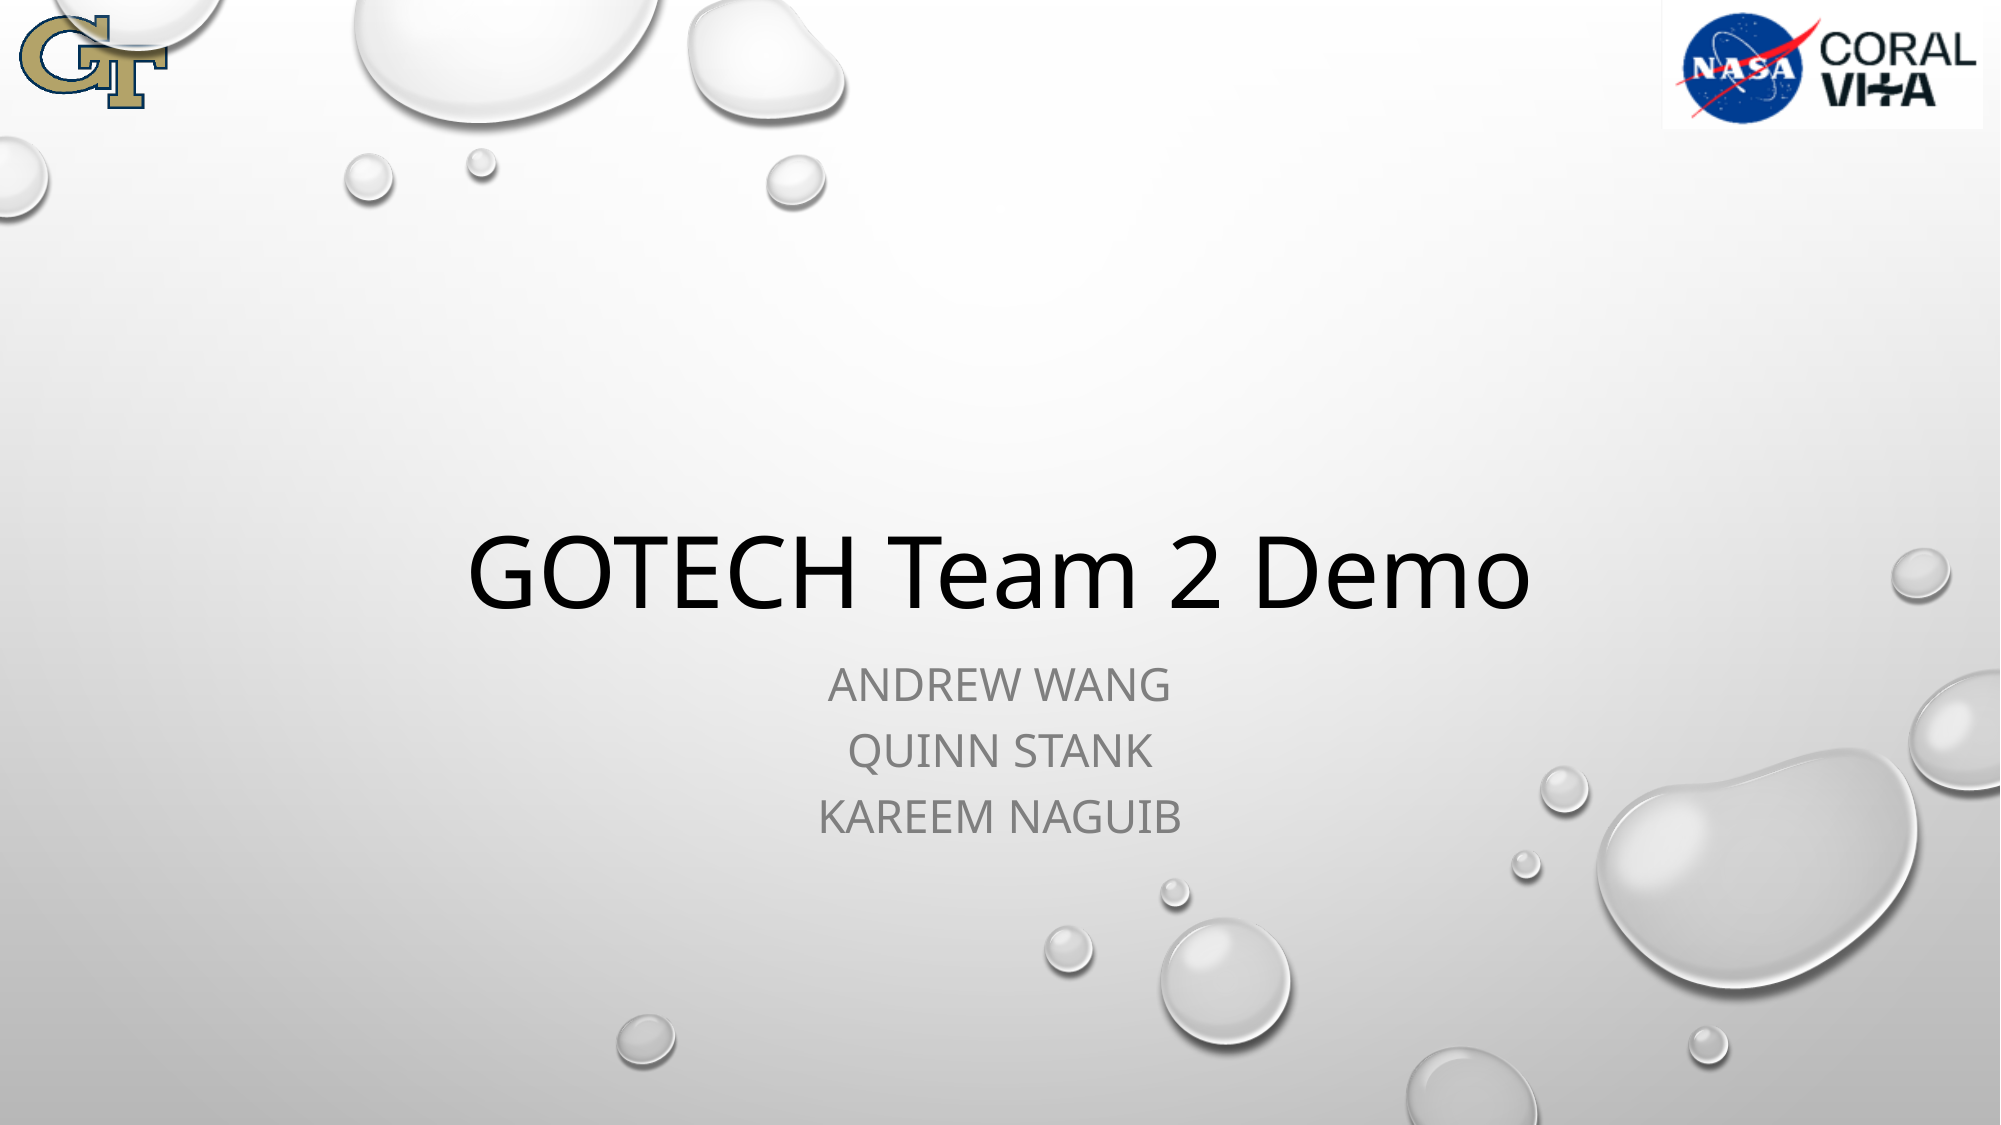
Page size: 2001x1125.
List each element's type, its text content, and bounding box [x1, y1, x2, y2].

subtitle ANDREW WANG QUINN STANK KAREEM NAGUIB [287, 637, 1713, 947]
picture [0, 0, 2000, 1125]
title GOTECH Team 2 Demo [287, 225, 1713, 637]
